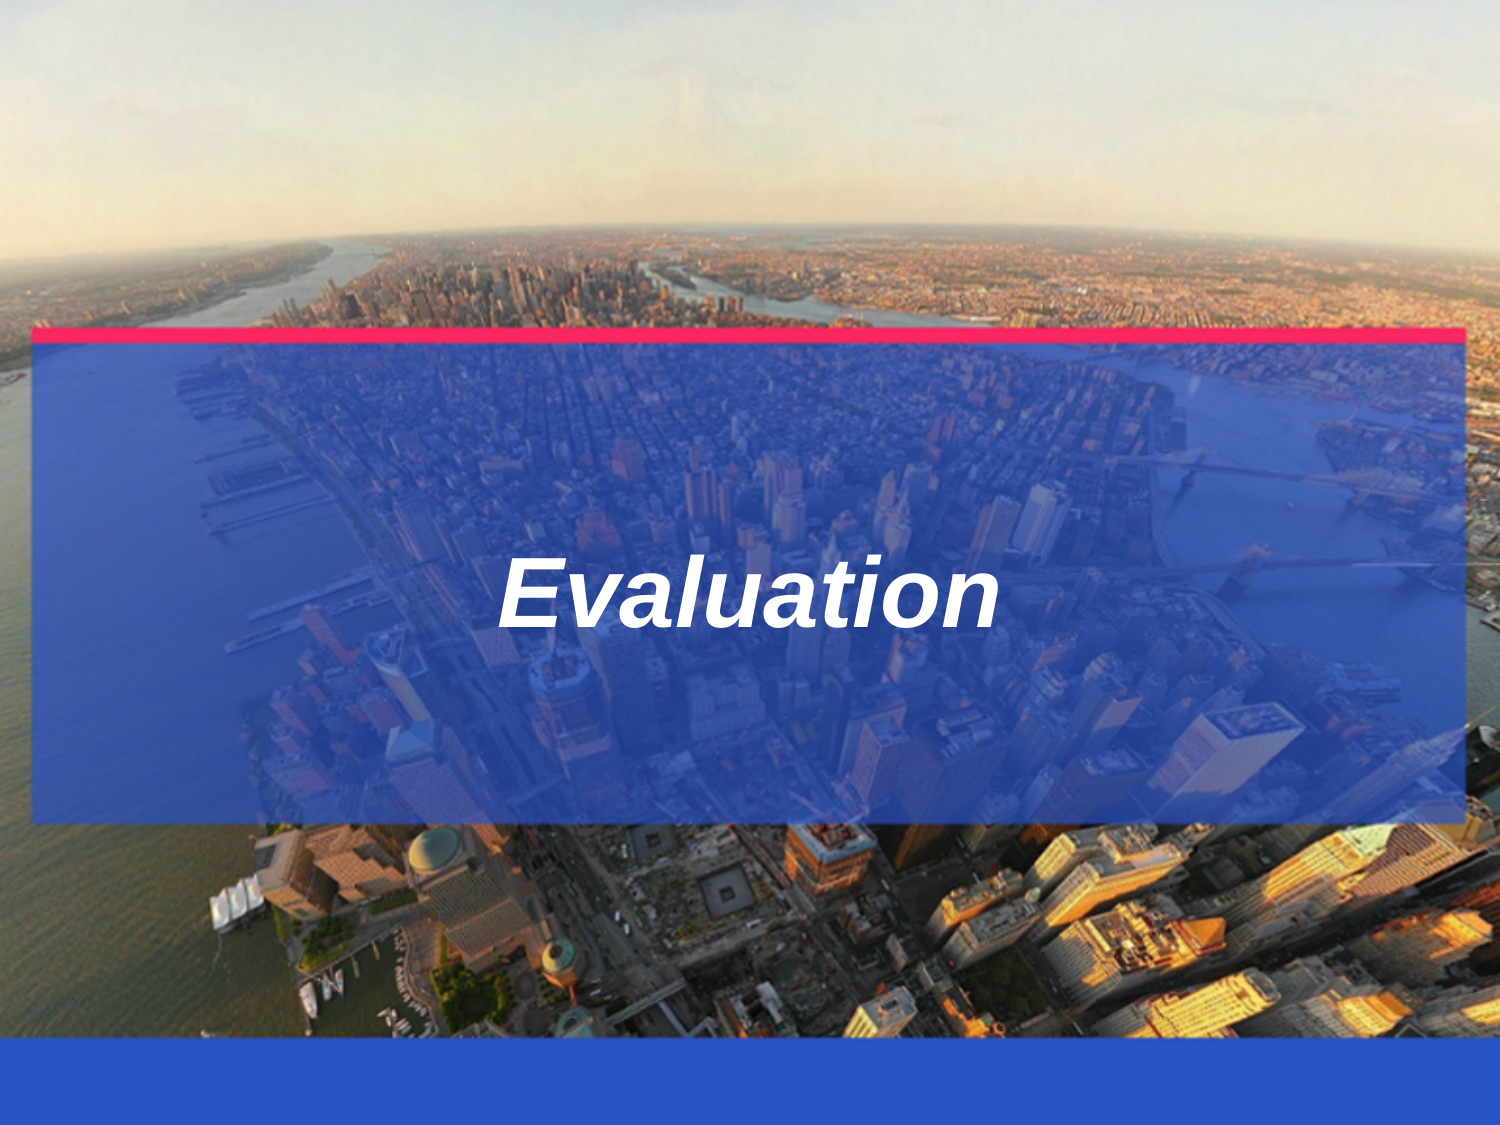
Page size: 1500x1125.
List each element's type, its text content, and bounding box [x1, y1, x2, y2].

picture [0, 0, 1500, 1125]
title Evaluation [112, 512, 1388, 657]
